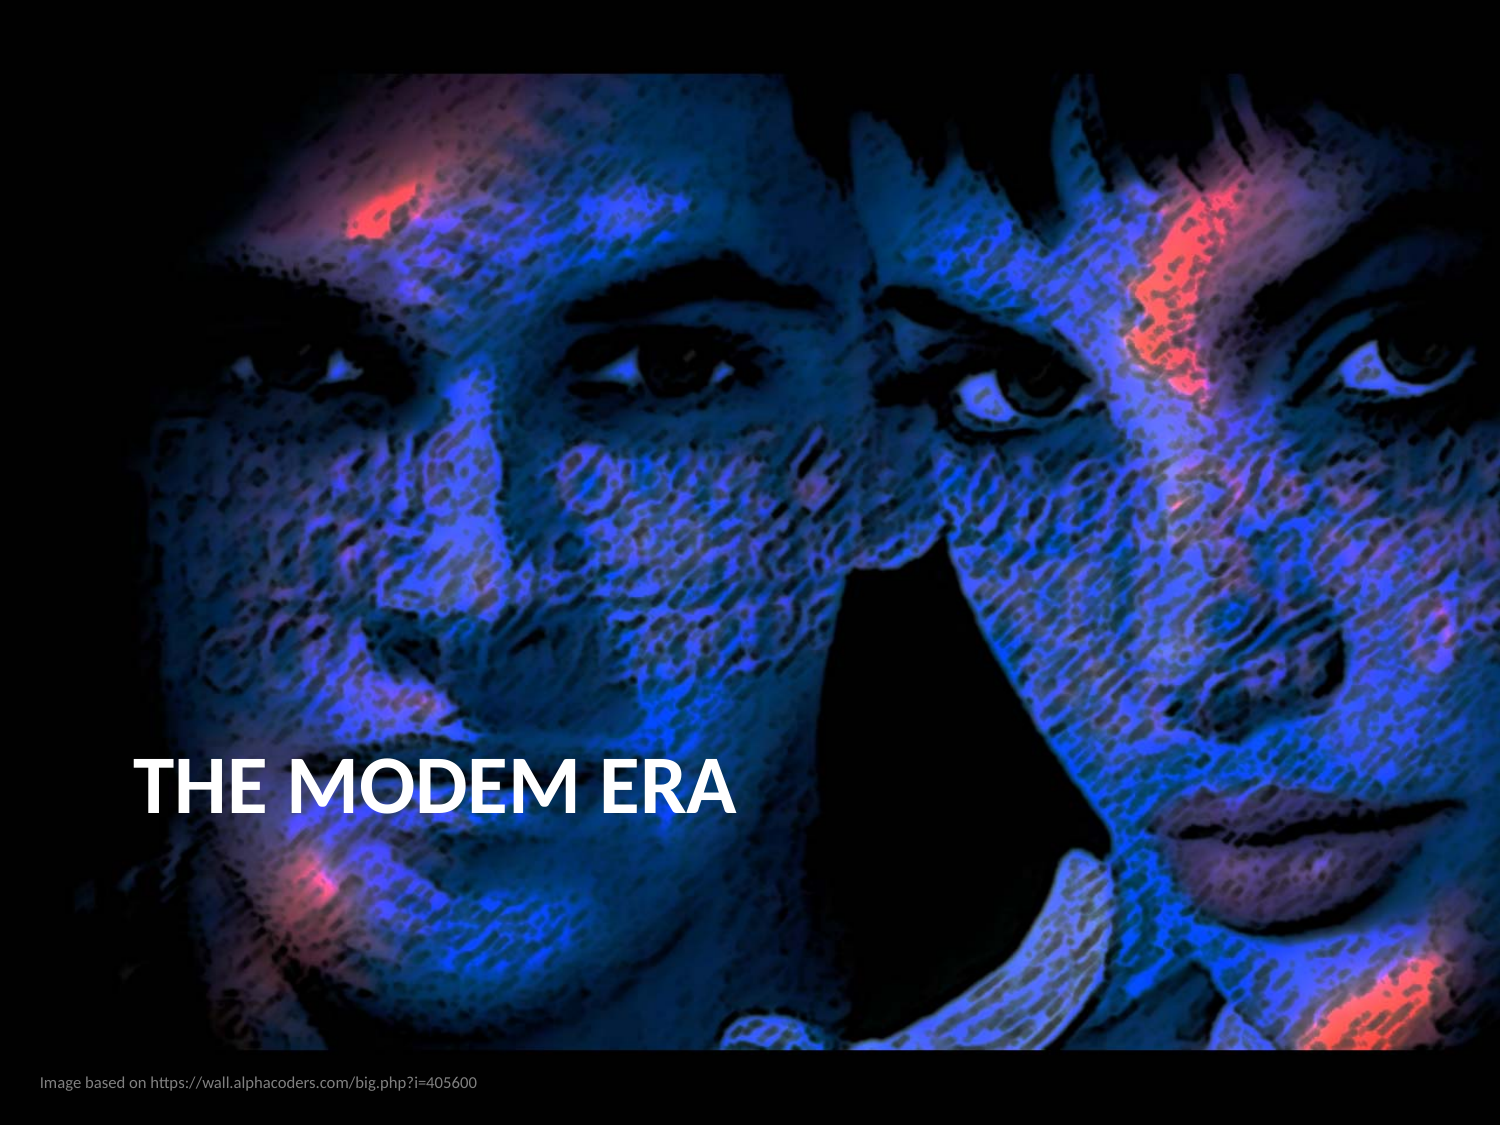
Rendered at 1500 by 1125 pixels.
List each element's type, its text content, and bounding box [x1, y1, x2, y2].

text_box Image based on https://wall.alphacoders.com/big.php?i=405600 [24, 1064, 1475, 1100]
title The Modem Era [118, 722, 1394, 947]
picture [0, 0, 1500, 1125]
